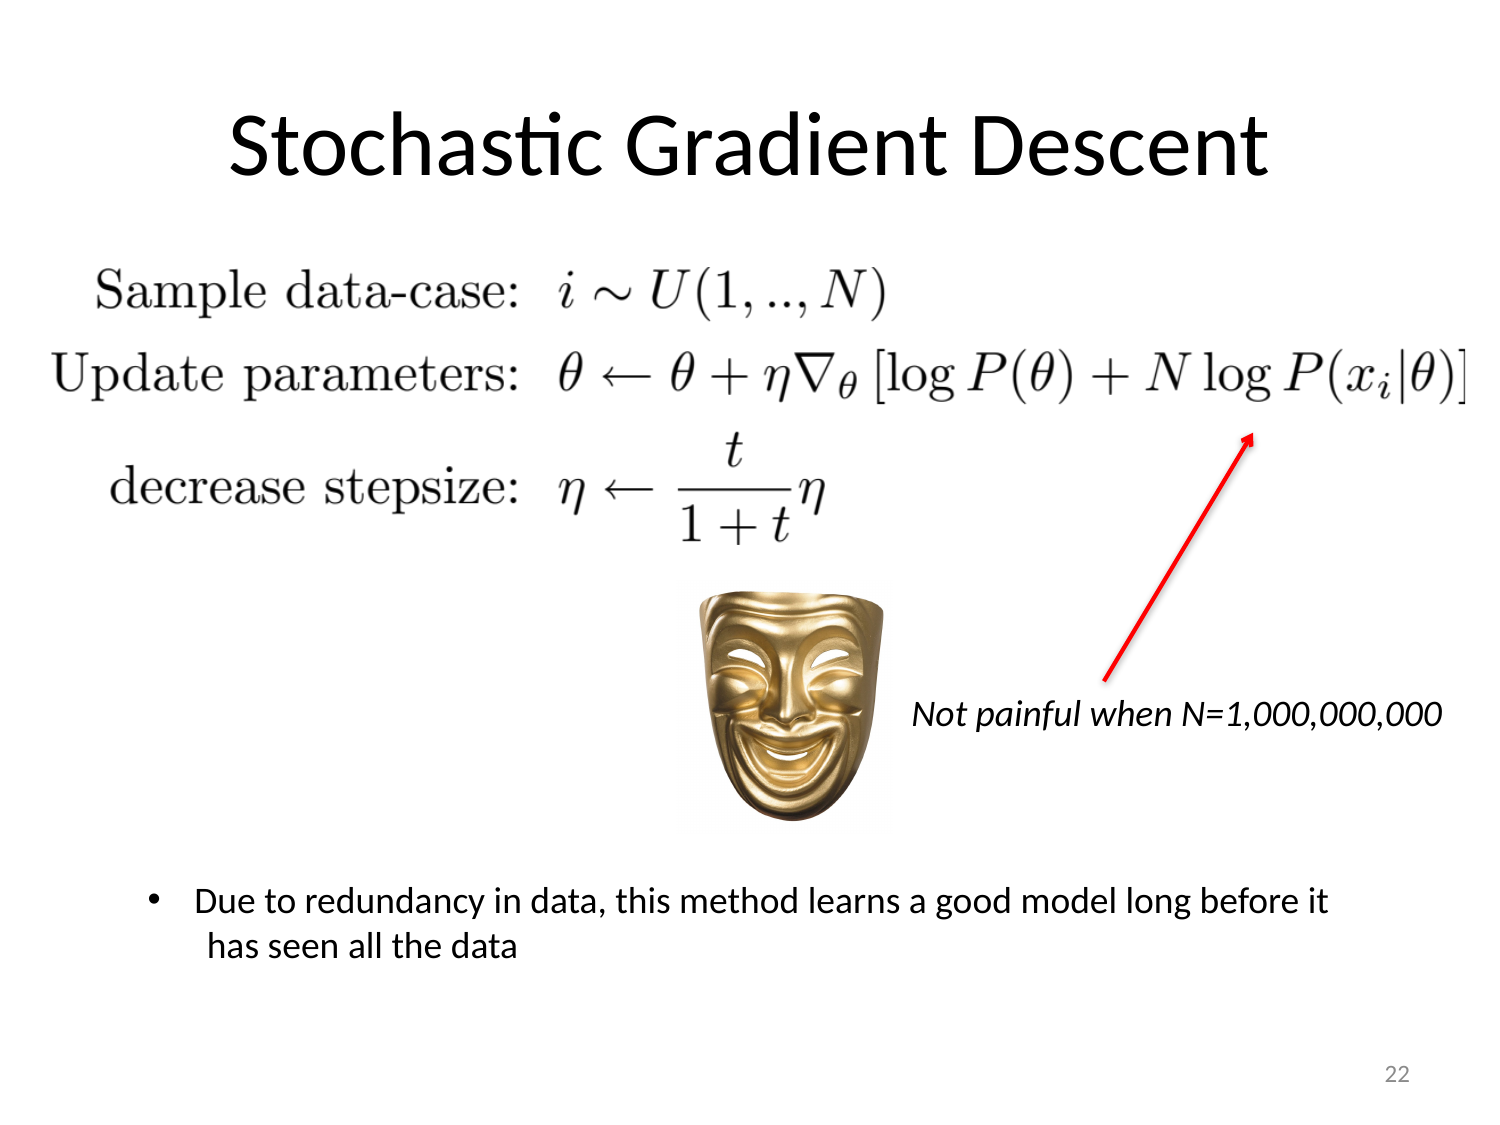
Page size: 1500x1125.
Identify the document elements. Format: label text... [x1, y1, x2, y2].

picture [676, 580, 893, 834]
text_box Not painful when N=1,000,000,000 [896, 681, 1458, 741]
picture [51, 266, 1466, 545]
slide_number 22 [1074, 1042, 1425, 1103]
text_box Due to redundancy in data, this method learns a good model long before it has seen all the data [132, 823, 1354, 974]
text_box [1103, 554, 1254, 682]
title Stochastic Gradient Descent [75, 45, 1425, 233]
